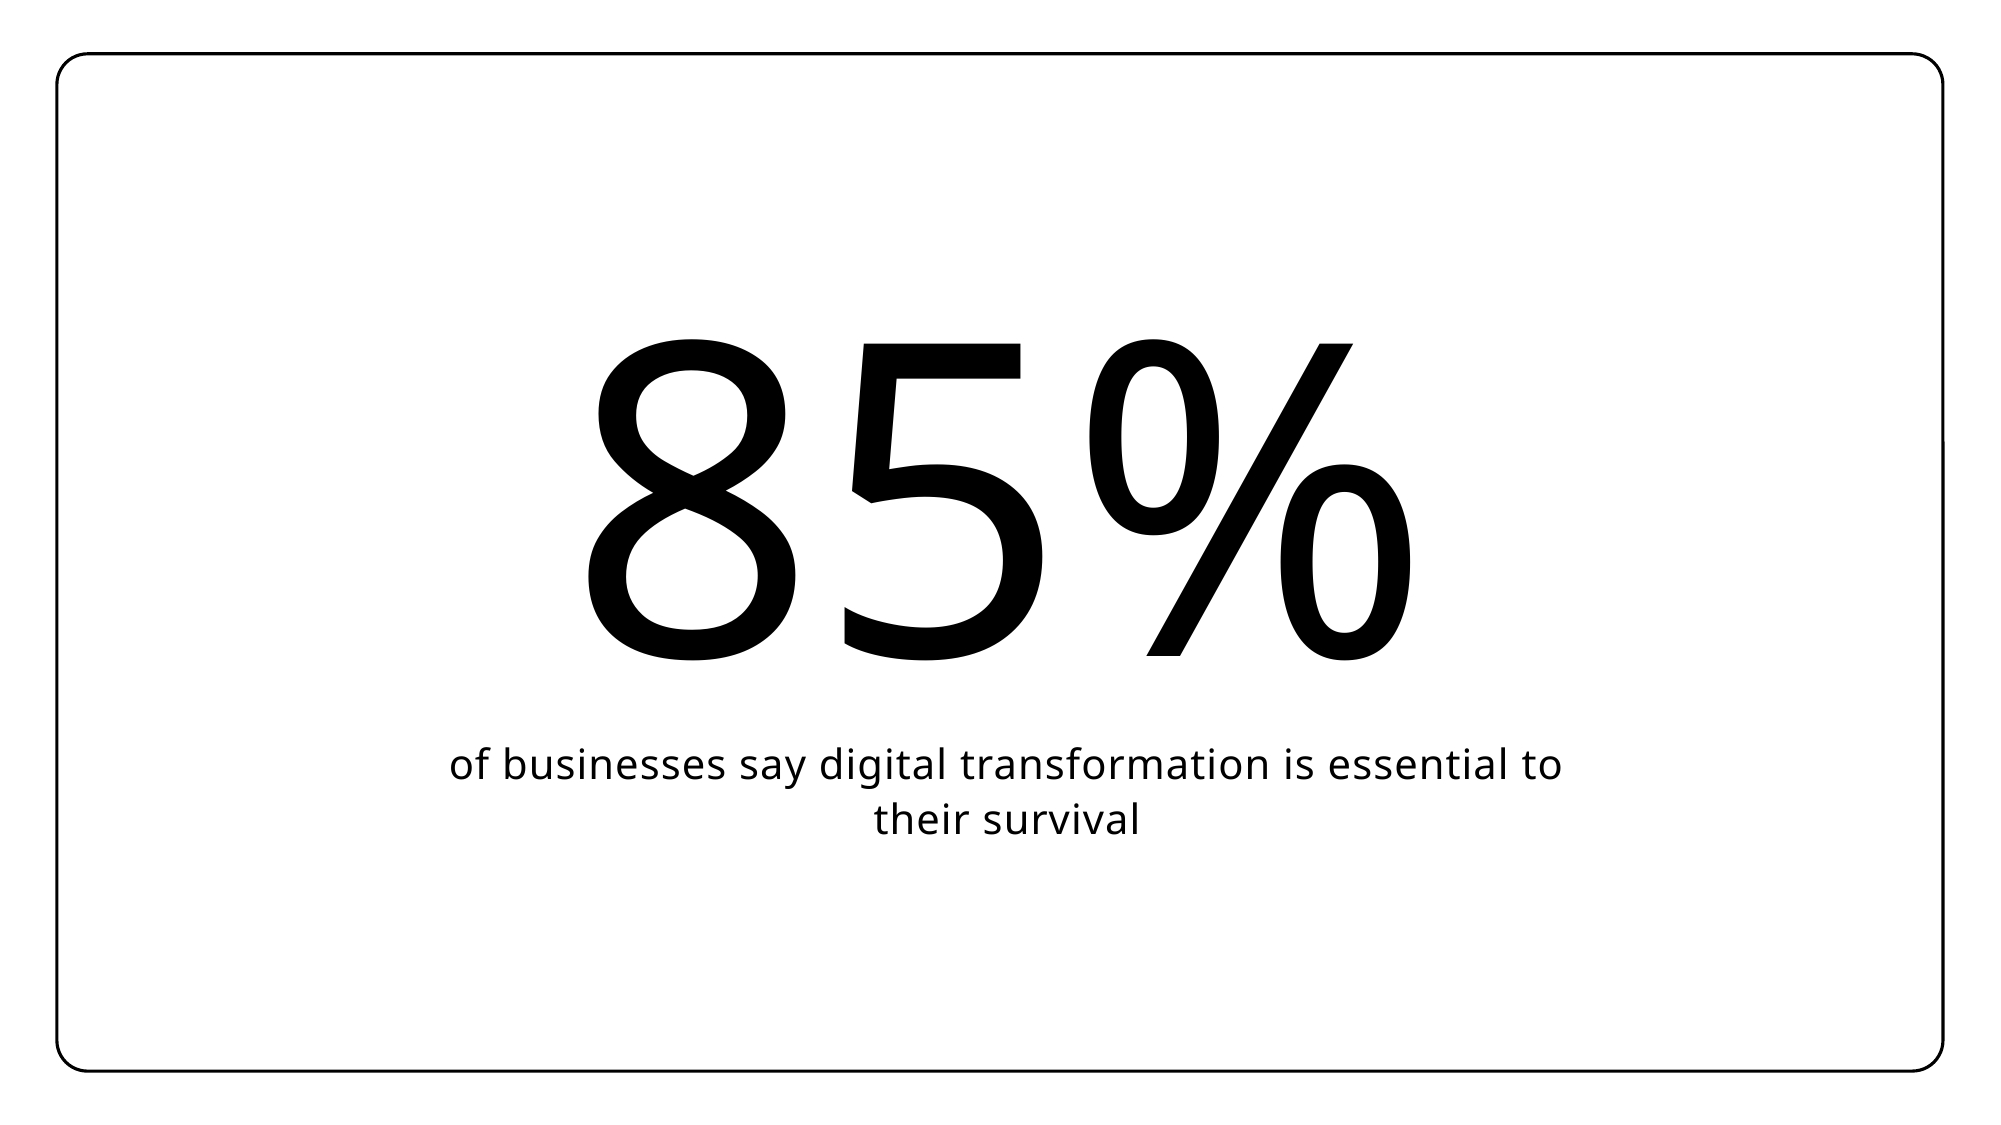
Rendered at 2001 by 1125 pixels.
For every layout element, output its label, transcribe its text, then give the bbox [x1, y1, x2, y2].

title of businesses say digital transformation is essential to their survival [390, 759, 1625, 1043]
list 85% [135, 221, 1865, 759]
